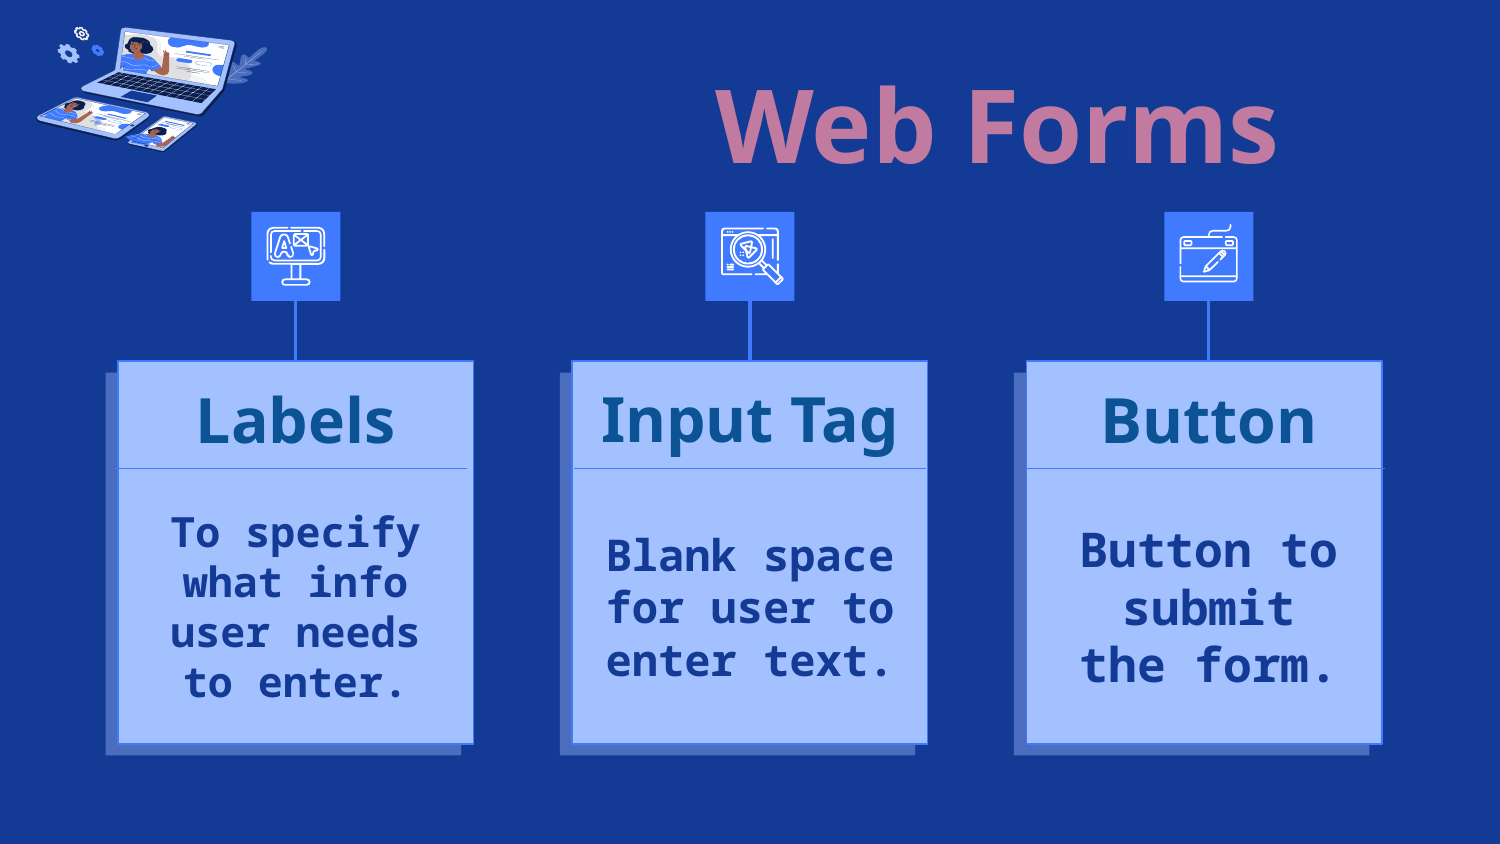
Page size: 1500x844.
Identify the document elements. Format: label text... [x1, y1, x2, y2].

title Input Tag [584, 389, 916, 447]
subtitle To specify what info user needs to enter. [146, 489, 445, 723]
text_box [34, 23, 270, 153]
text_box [720, 227, 785, 286]
text_box [251, 211, 341, 301]
text_box [1164, 211, 1254, 301]
title Button [1059, 389, 1359, 448]
title Labels [175, 389, 416, 448]
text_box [266, 226, 326, 286]
subtitle Blank space for user to enter text. [584, 489, 916, 723]
text_box [705, 211, 795, 301]
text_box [1179, 223, 1239, 283]
subtitle Button to submit the form. [1059, 489, 1359, 723]
title Web Forms [609, 46, 1295, 154]
